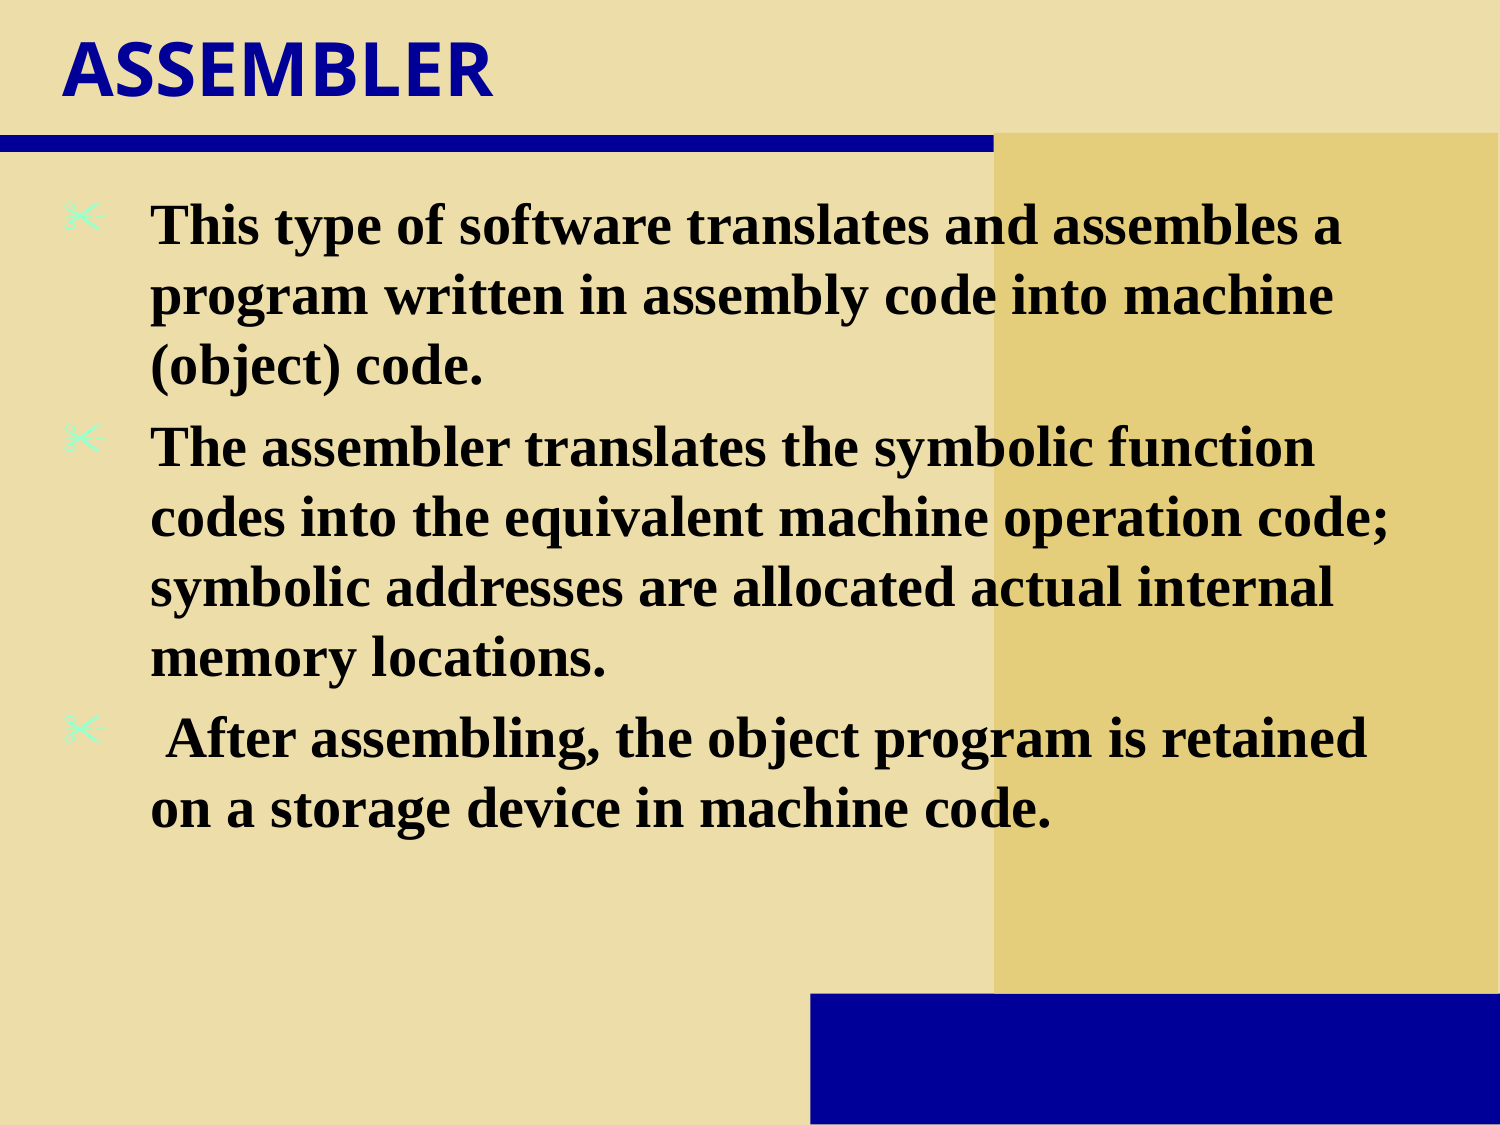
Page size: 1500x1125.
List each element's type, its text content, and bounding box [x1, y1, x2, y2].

list This type of software translates and assembles a program written in assembly code into machine (object) code. The assembler translates the symbolic function codes into the equivalent machine operation code; symbolic addresses are allocated actual internal memory locations. After assembling, the object program is retained on a storage device in machine code. [47, 178, 1457, 960]
title ASSEMBLER [47, 0, 1456, 133]
